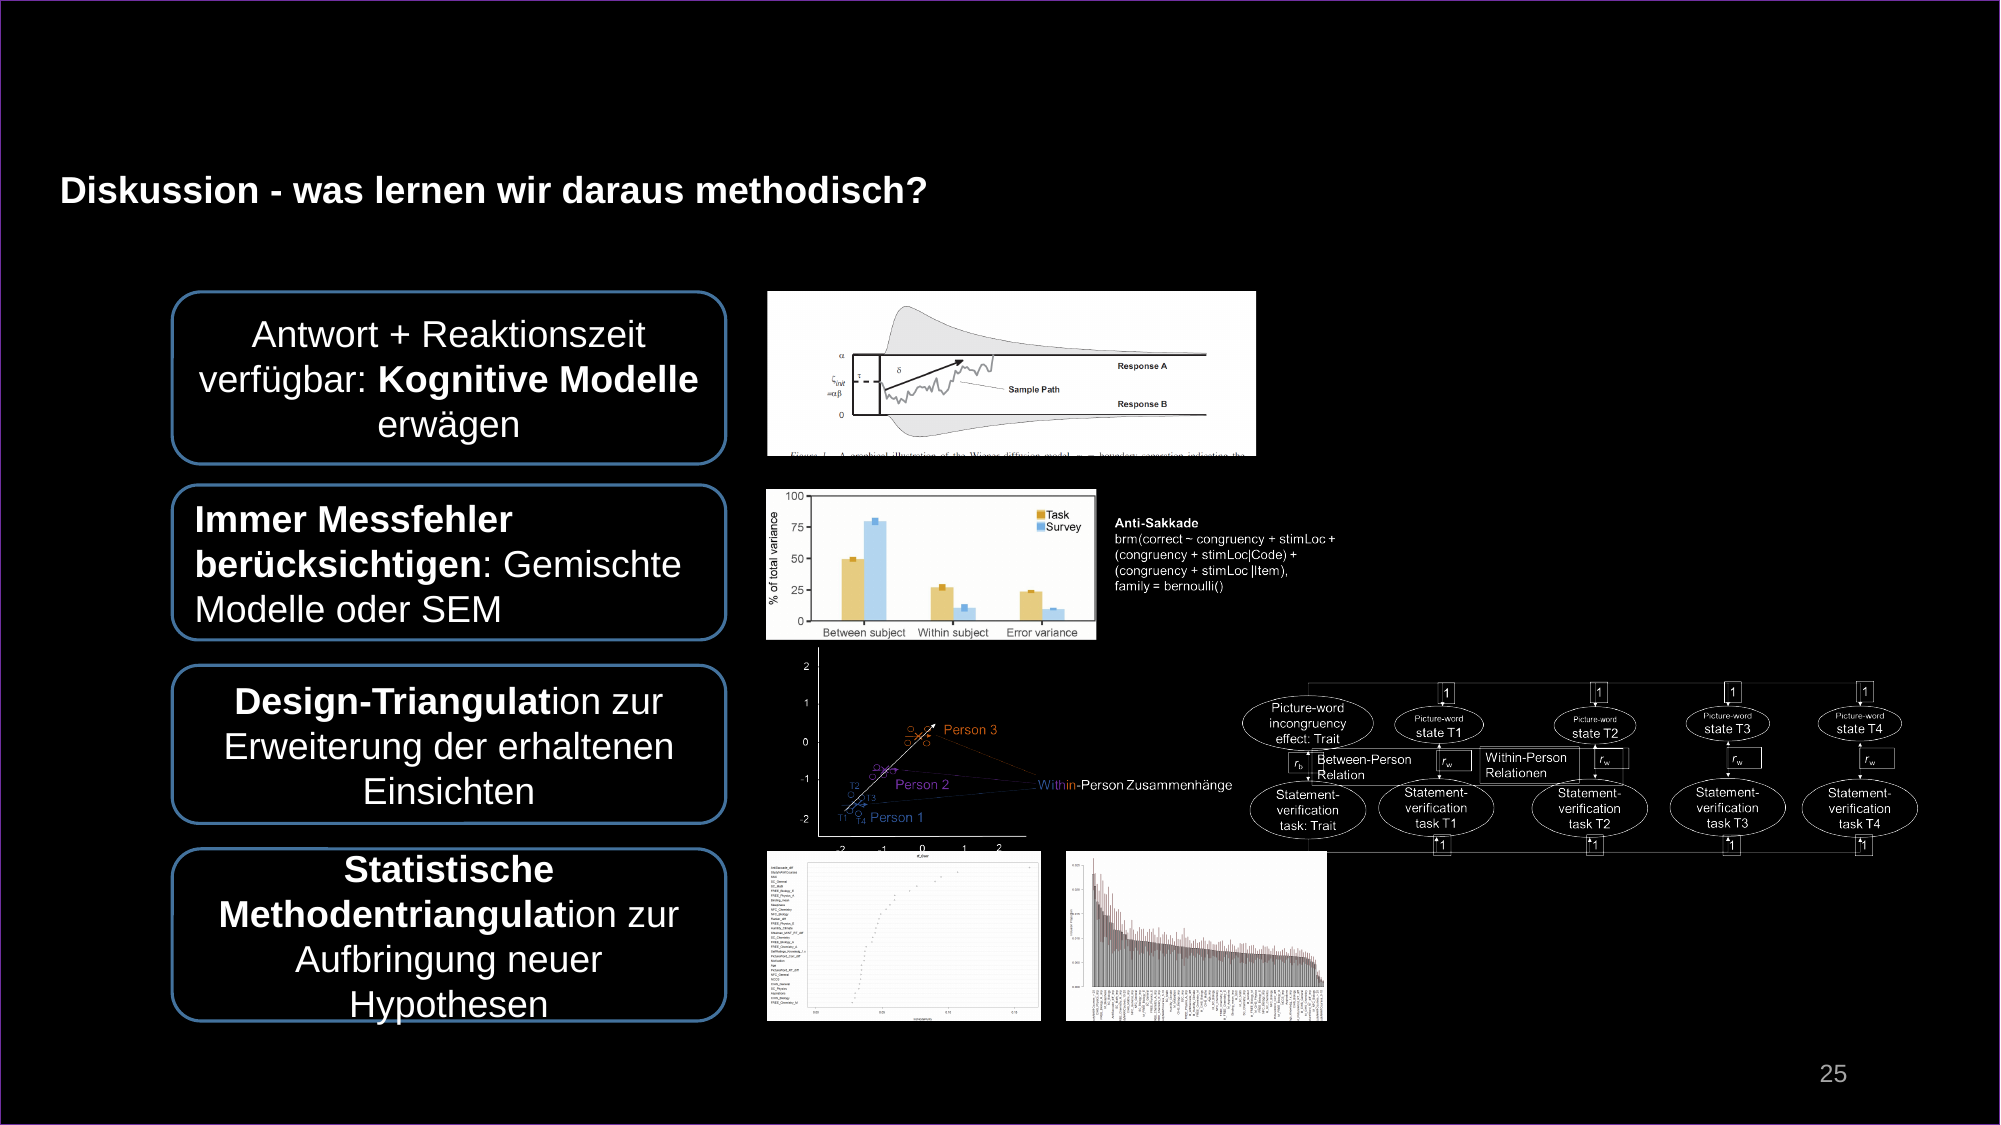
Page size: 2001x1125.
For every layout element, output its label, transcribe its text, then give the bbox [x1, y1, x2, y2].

picture [767, 647, 1918, 1021]
text_box Antwort + Reaktionszeit verfügbar: Kognitive Modelle erwägen [171, 290, 727, 466]
text_box [0, 0, 2000, 1125]
text_box Statistische Methodentriangulation zur Aufbringung neuer Hypothesen [171, 847, 727, 1023]
picture [765, 489, 1489, 640]
text_box Design-Triangulation zur Erweiterung der erhaltenen Einsichten [171, 664, 727, 825]
text_box Immer Messfehler berücksichtigen: Gemischte Modelle oder SEM [171, 483, 727, 641]
text_box Diskussion - was lernen wir daraus methodisch? [44, 158, 1956, 219]
picture [767, 291, 1257, 456]
slide_number 25 [1412, 1042, 1863, 1103]
